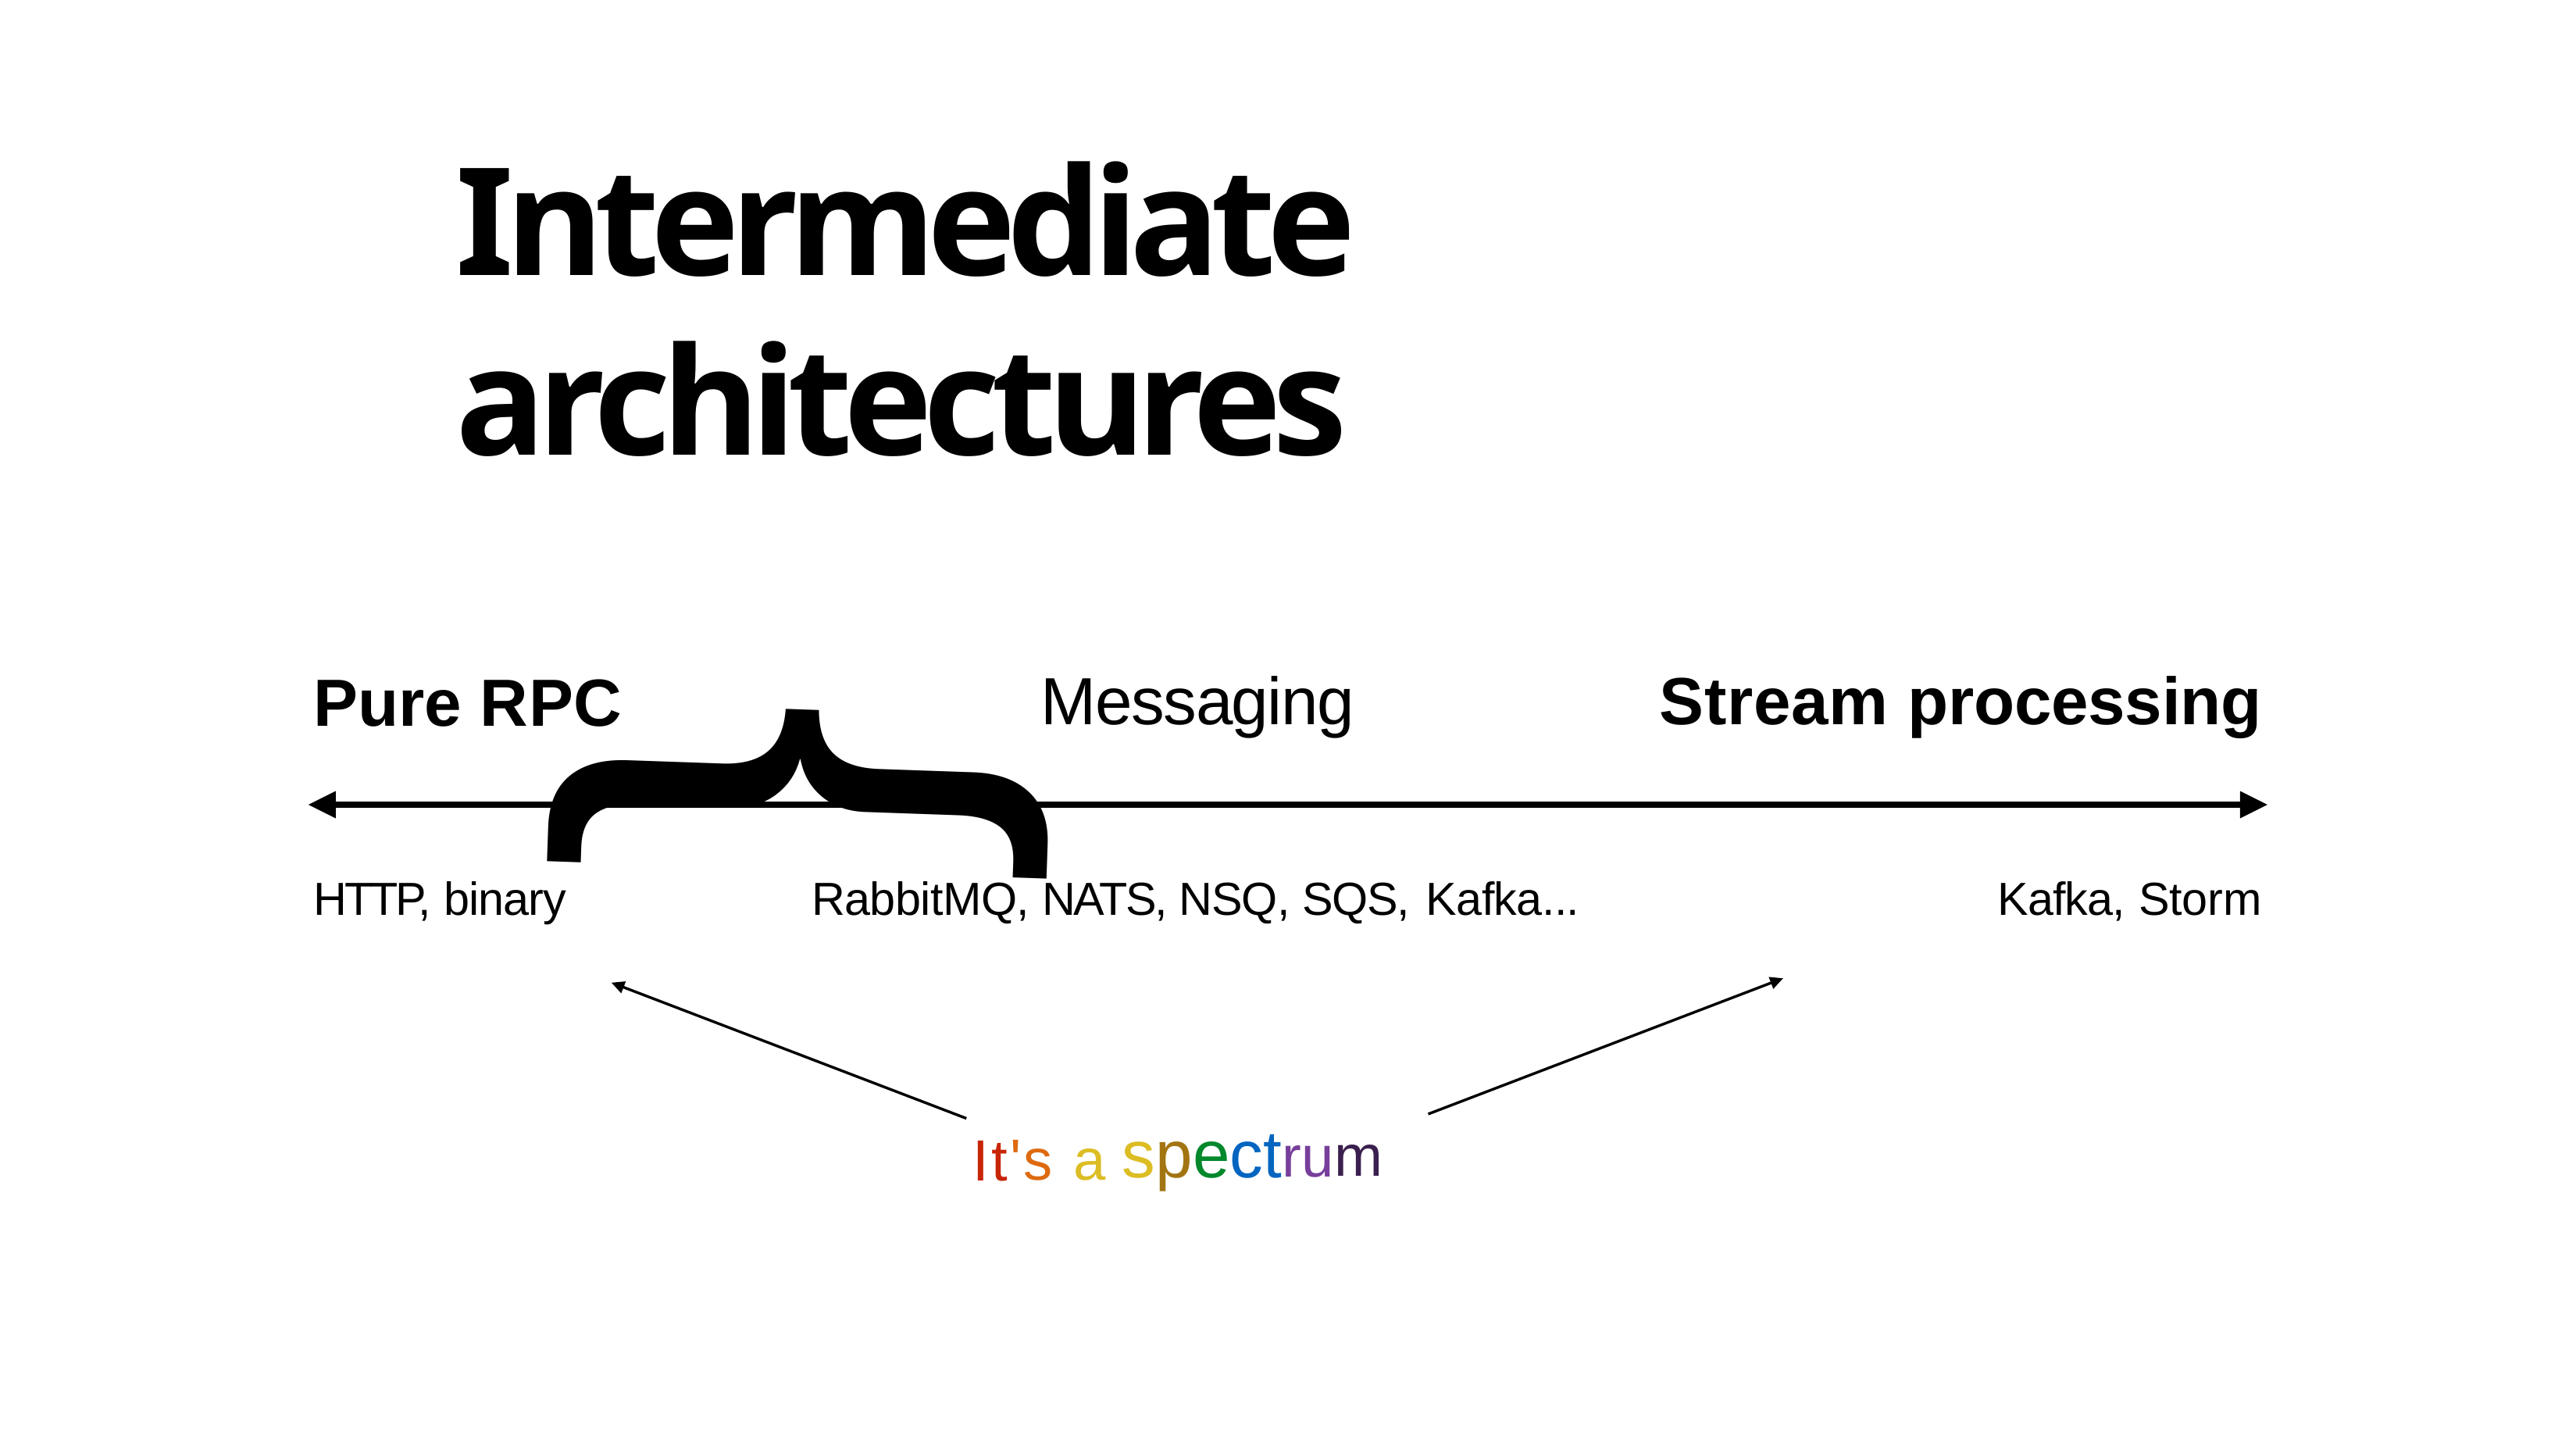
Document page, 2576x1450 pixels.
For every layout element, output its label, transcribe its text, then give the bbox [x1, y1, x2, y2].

text_box Kafka, Storm [1996, 866, 2264, 925]
text_box [2239, 791, 2267, 819]
text_box RabbitMQ, NATS, NSQ, SQS, Kafka... [810, 866, 1584, 925]
text_box } [505, 302, 1062, 888]
text_box Stream processing [1657, 655, 2264, 738]
text_box It's a spectrum [971, 1075, 1424, 1198]
text_box Messaging [1047, 655, 1355, 738]
title Intermediate architectures [454, 123, 2121, 485]
text_box HTTP, binary [312, 866, 572, 925]
text_box [611, 981, 626, 994]
text_box [1768, 977, 1783, 989]
text_box Pure RPC [312, 657, 512, 740]
text_box [308, 791, 336, 819]
